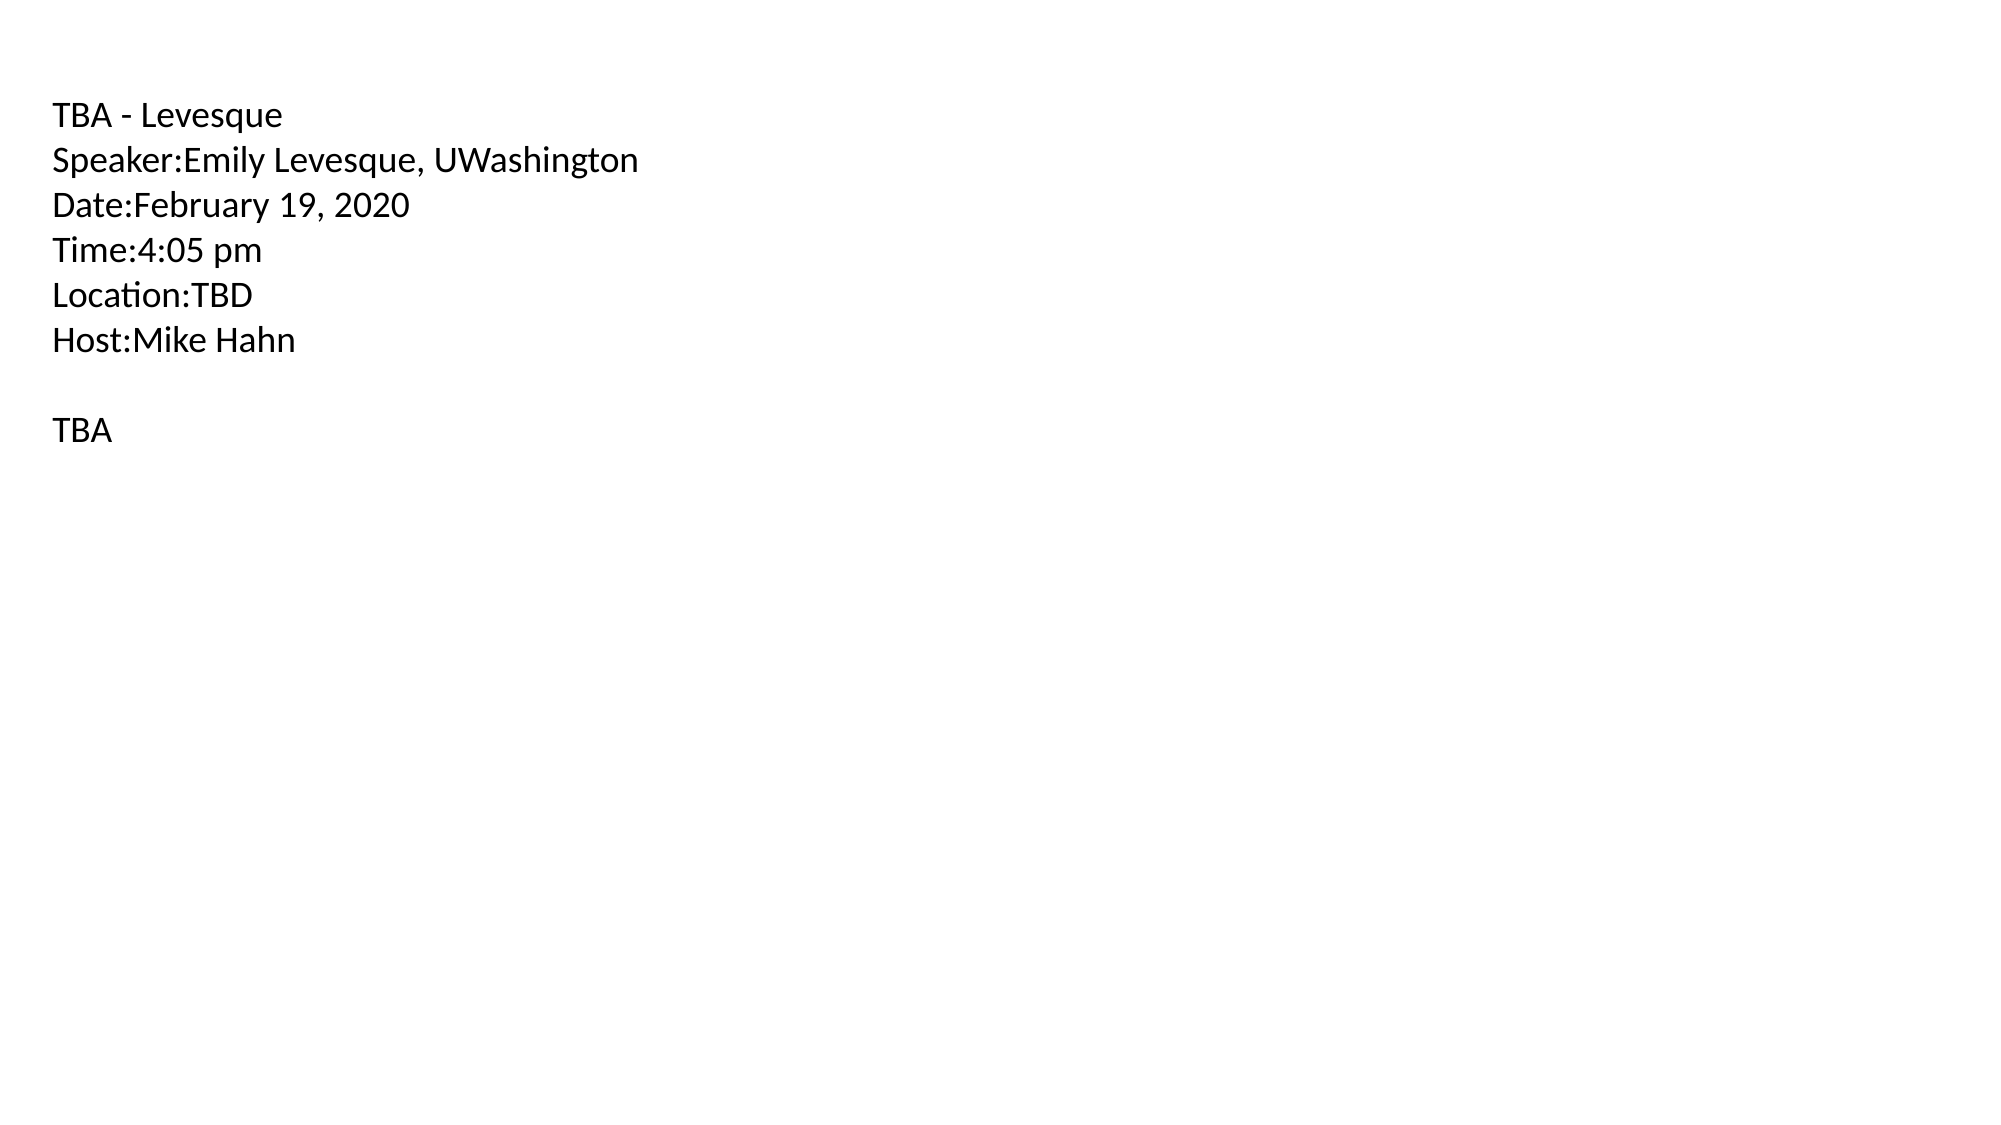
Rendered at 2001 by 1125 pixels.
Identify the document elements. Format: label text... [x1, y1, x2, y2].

text_box TBA - Levesque Speaker:Emily Levesque, UWashington Date:February 19, 2020 Time:4:05 pm Location:TBD Host:Mike Hahn TBA [37, 37, 1913, 458]
